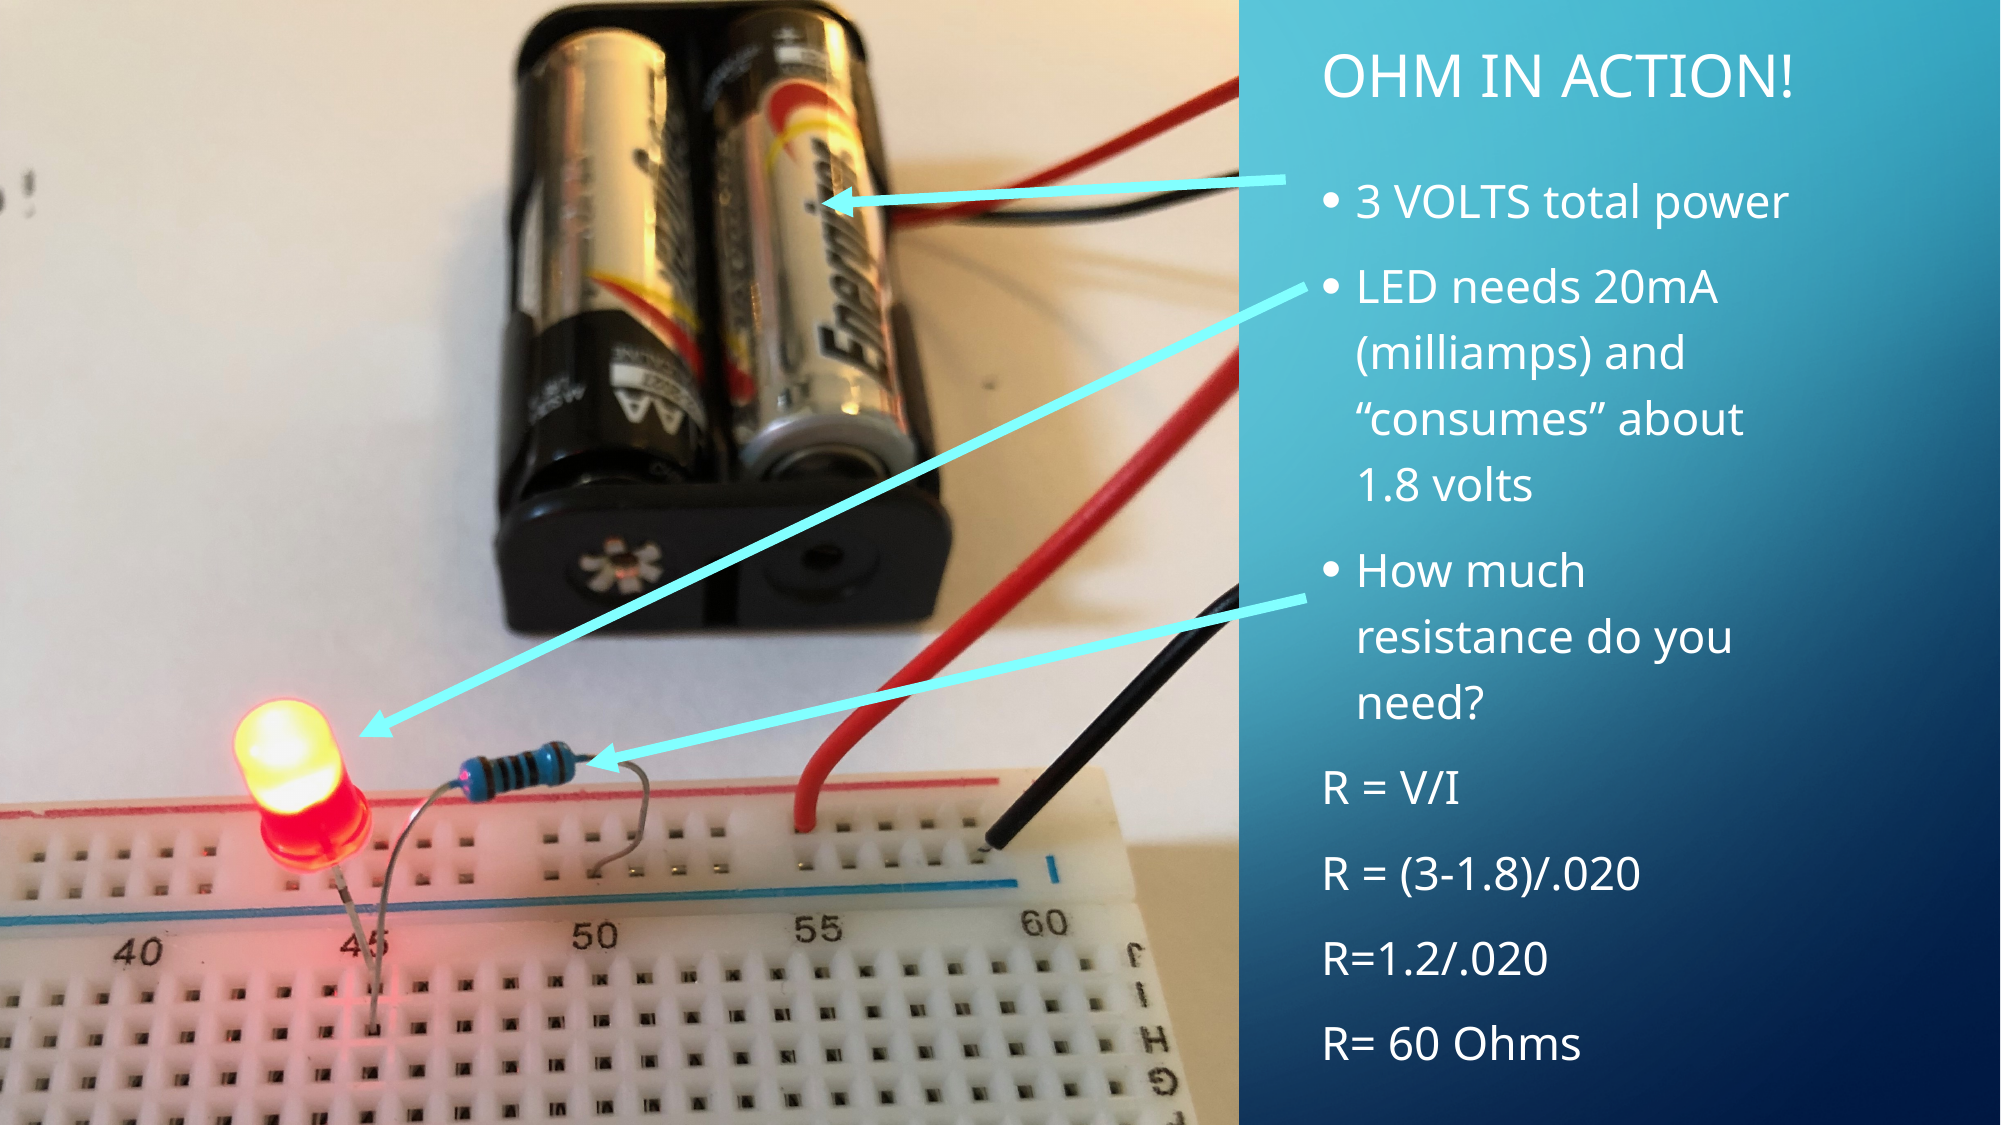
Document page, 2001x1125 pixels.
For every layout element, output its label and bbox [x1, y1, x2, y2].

text_box [585, 597, 1307, 766]
picture [0, 0, 1240, 1125]
text_box [1240, 0, 2000, 1125]
text_box [358, 285, 1307, 737]
text_box [821, 179, 1286, 204]
